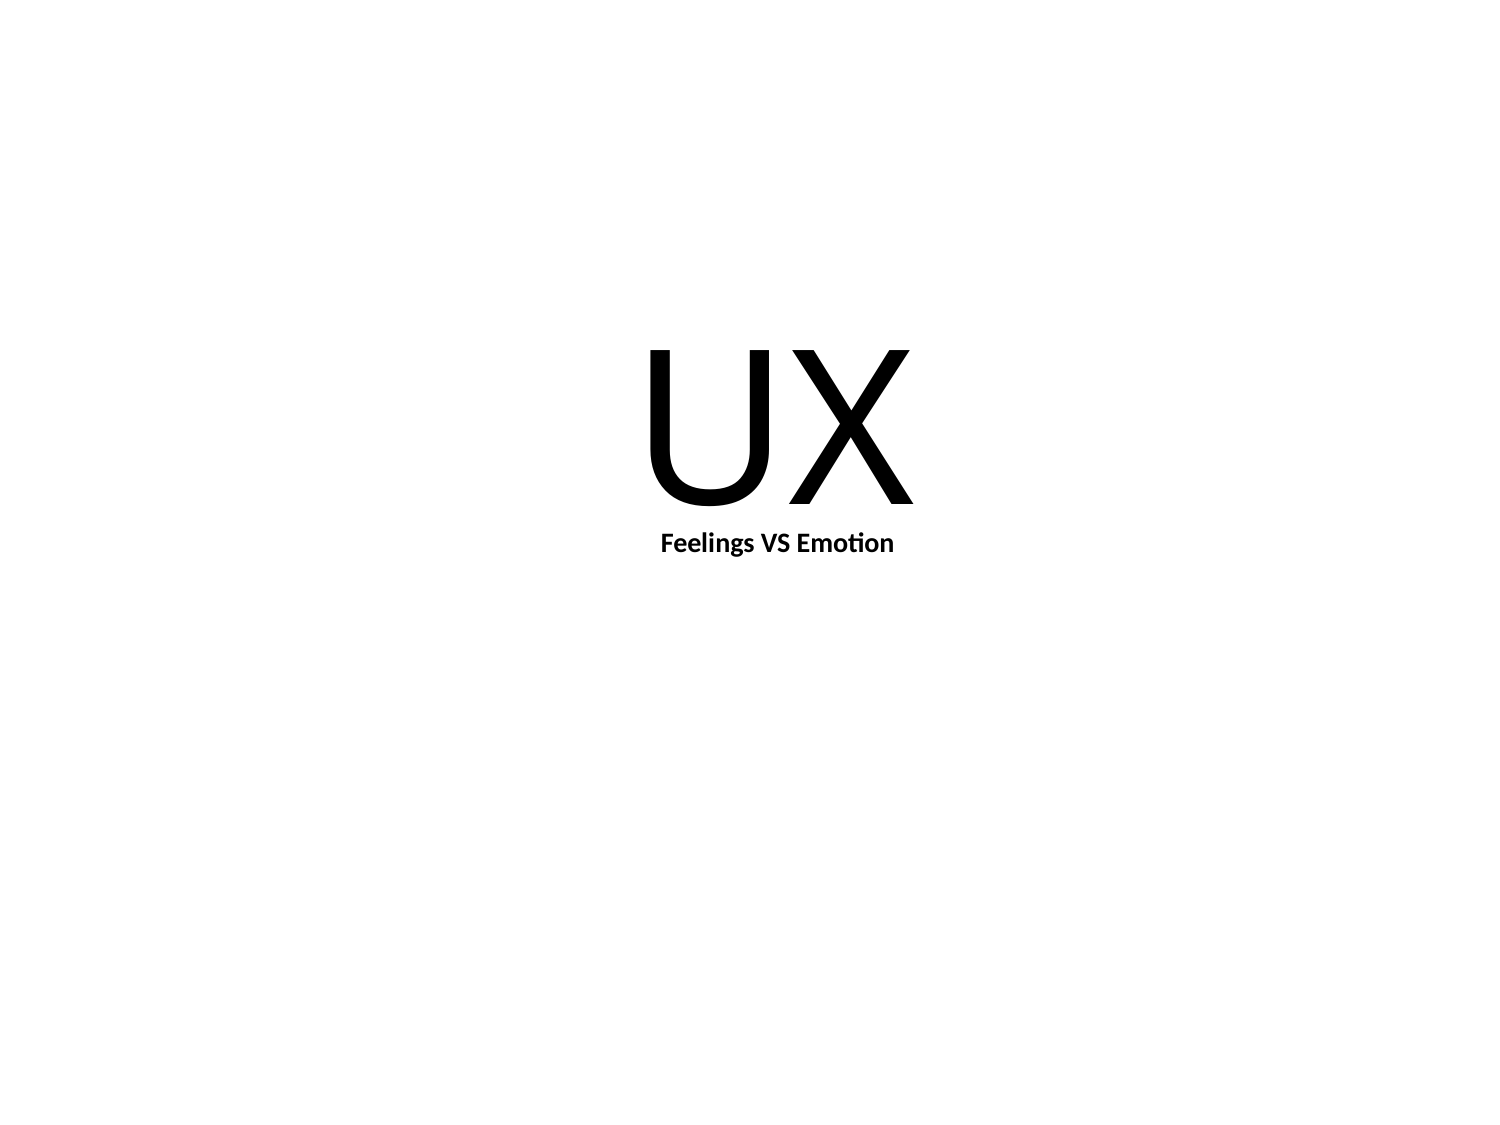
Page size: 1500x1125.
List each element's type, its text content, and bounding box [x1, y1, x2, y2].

title UX [615, 264, 931, 559]
text_box Feelings VS Emotion [646, 516, 1381, 599]
